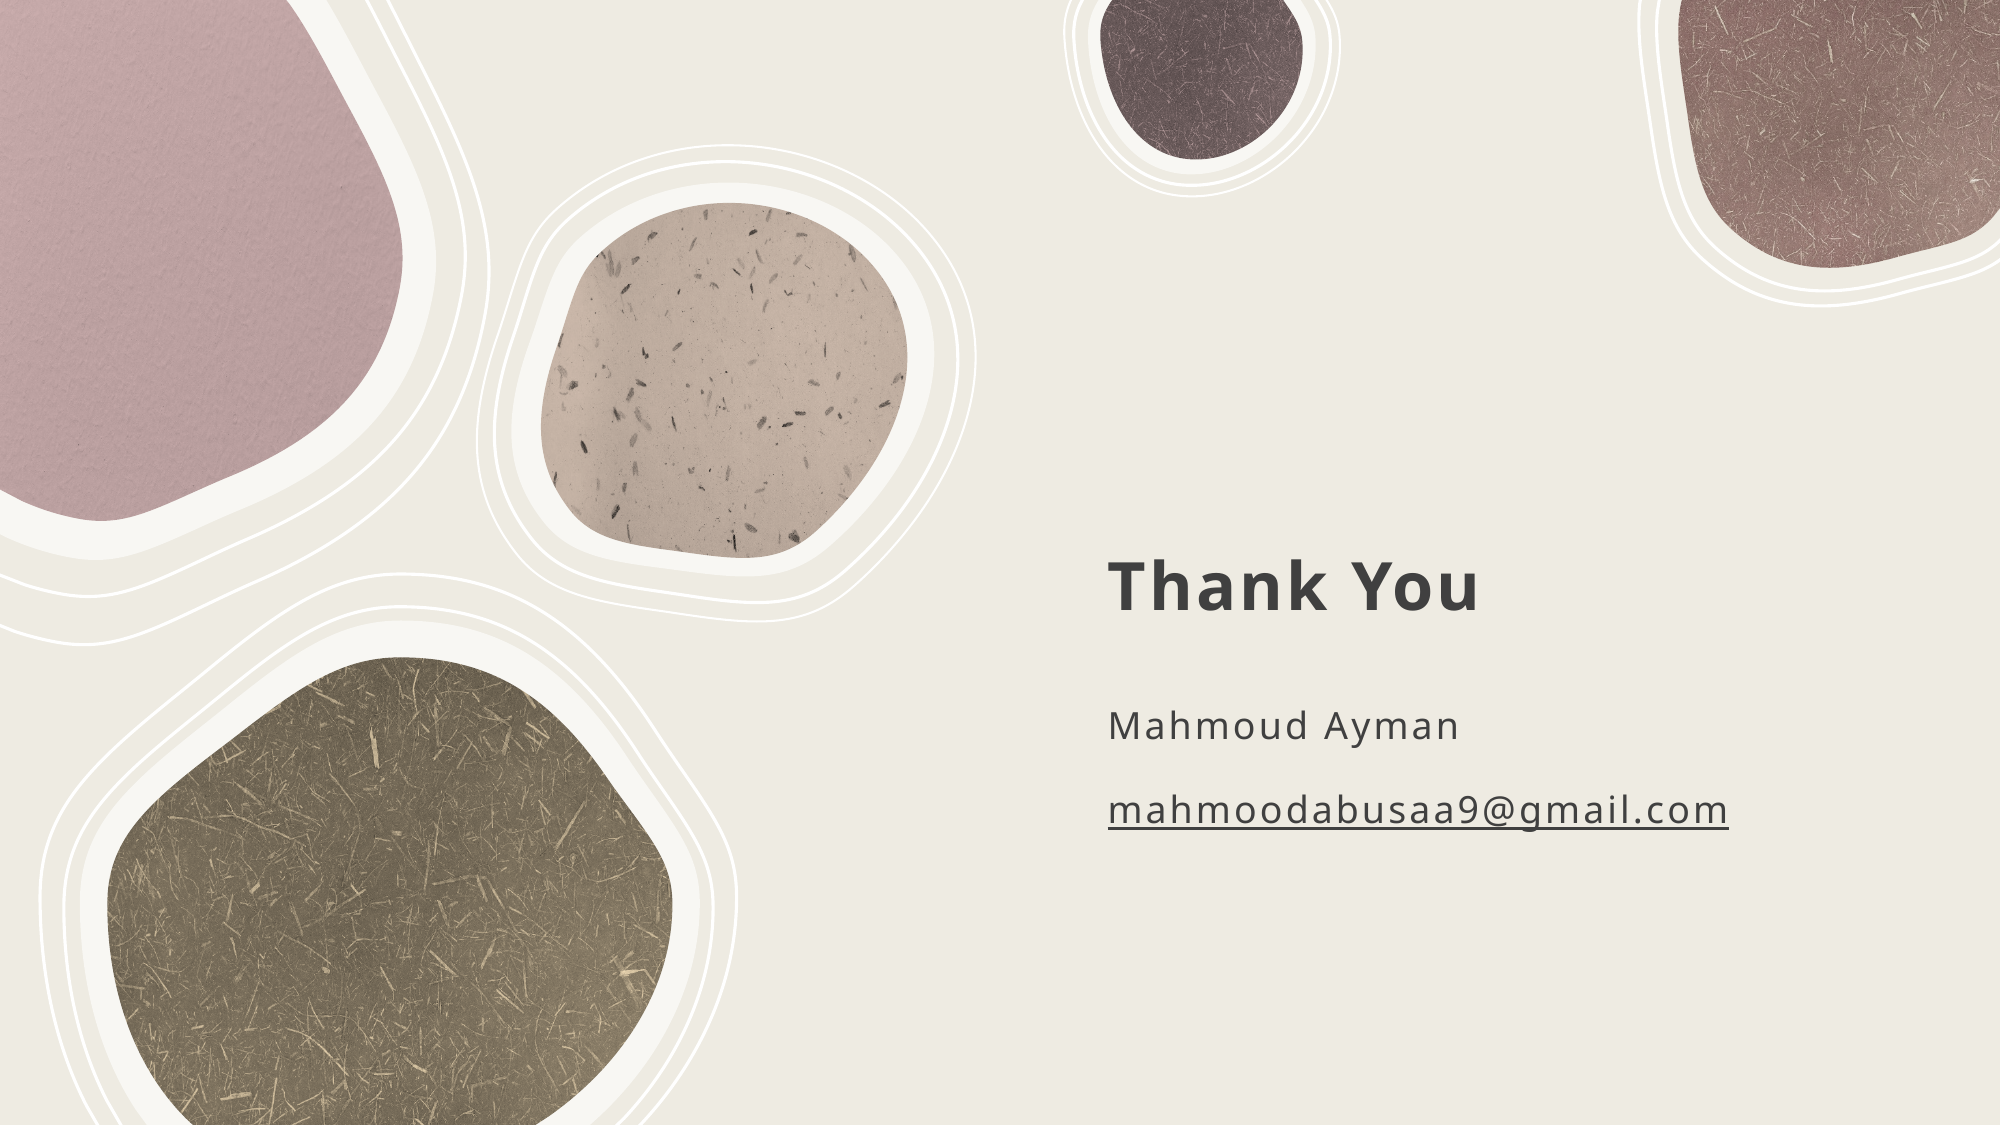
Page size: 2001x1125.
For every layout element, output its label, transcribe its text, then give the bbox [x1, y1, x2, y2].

title Thank You [1089, 178, 1886, 639]
picture [1678, 0, 2000, 261]
list Mahmoud Ayman mahmoodabusaa9@gmail.com [1089, 665, 1886, 1025]
